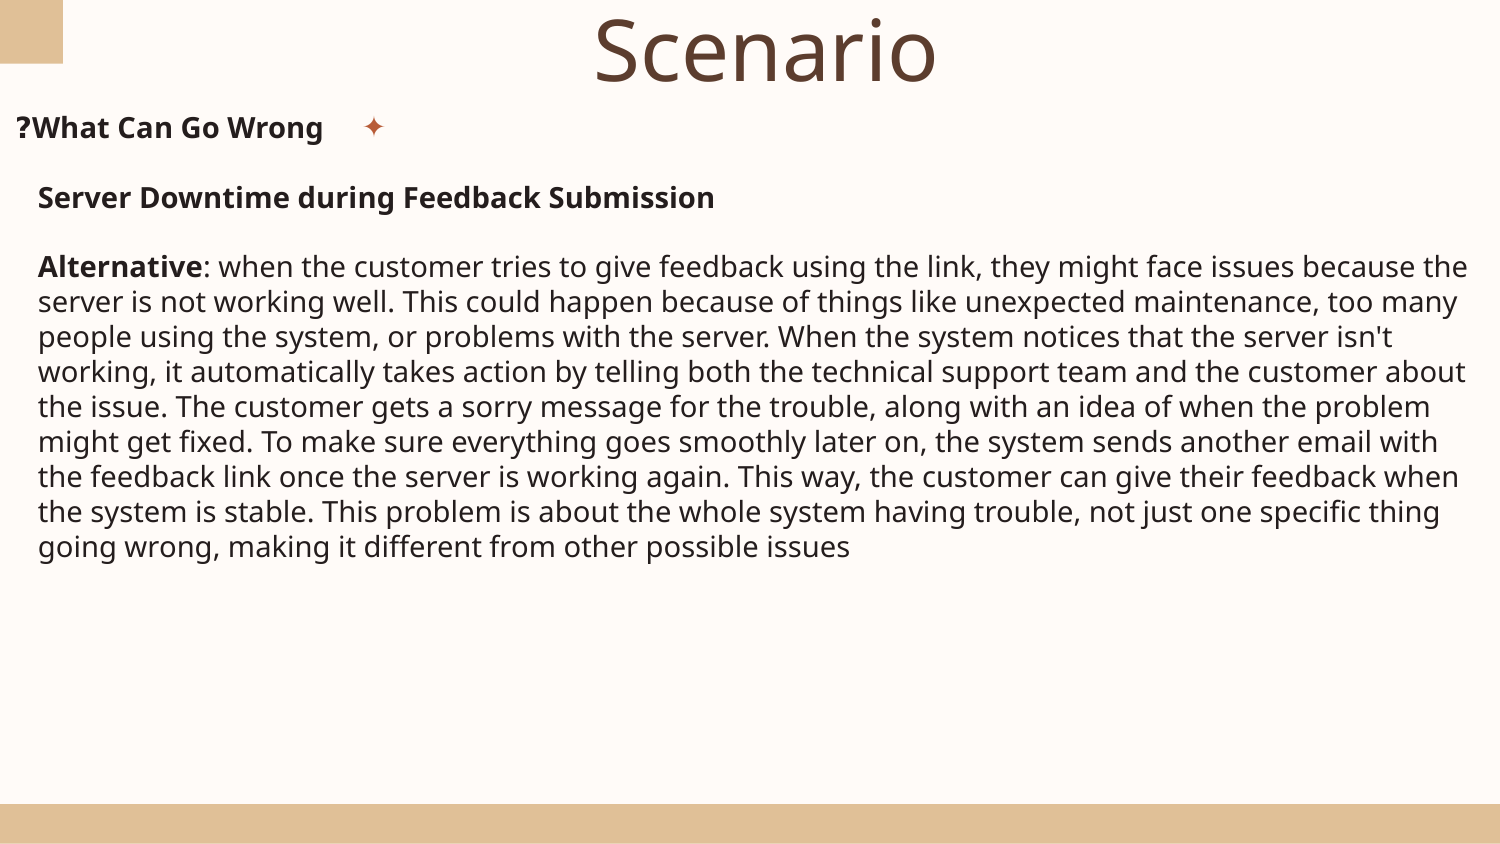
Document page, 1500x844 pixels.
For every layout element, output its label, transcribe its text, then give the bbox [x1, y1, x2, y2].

subtitle What Can Go Wrong? Server Downtime during Feedback Submission Alternative: when the customer tries to give feedback using the link, they might face issues because the server is not working well. This could happen because of things like unexpected maintenance, too many people using the system, or problems with the server. When the system notices that the server isn't working, it automatically takes action by telling both the technical support team and the customer about the issue. The customer gets a sorry message for the trouble, along with an idea of when the problem might get fixed. To make sure everything goes smoothly later on, the system sends another email with the feedback link once the server is working again. This way, the customer can give their feedback when the system is stable. This problem is about the whole system having trouble, not just one specific thing going wrong, making it different from other possible issues [0, 93, 1500, 823]
title Scenario [223, 0, 1310, 93]
